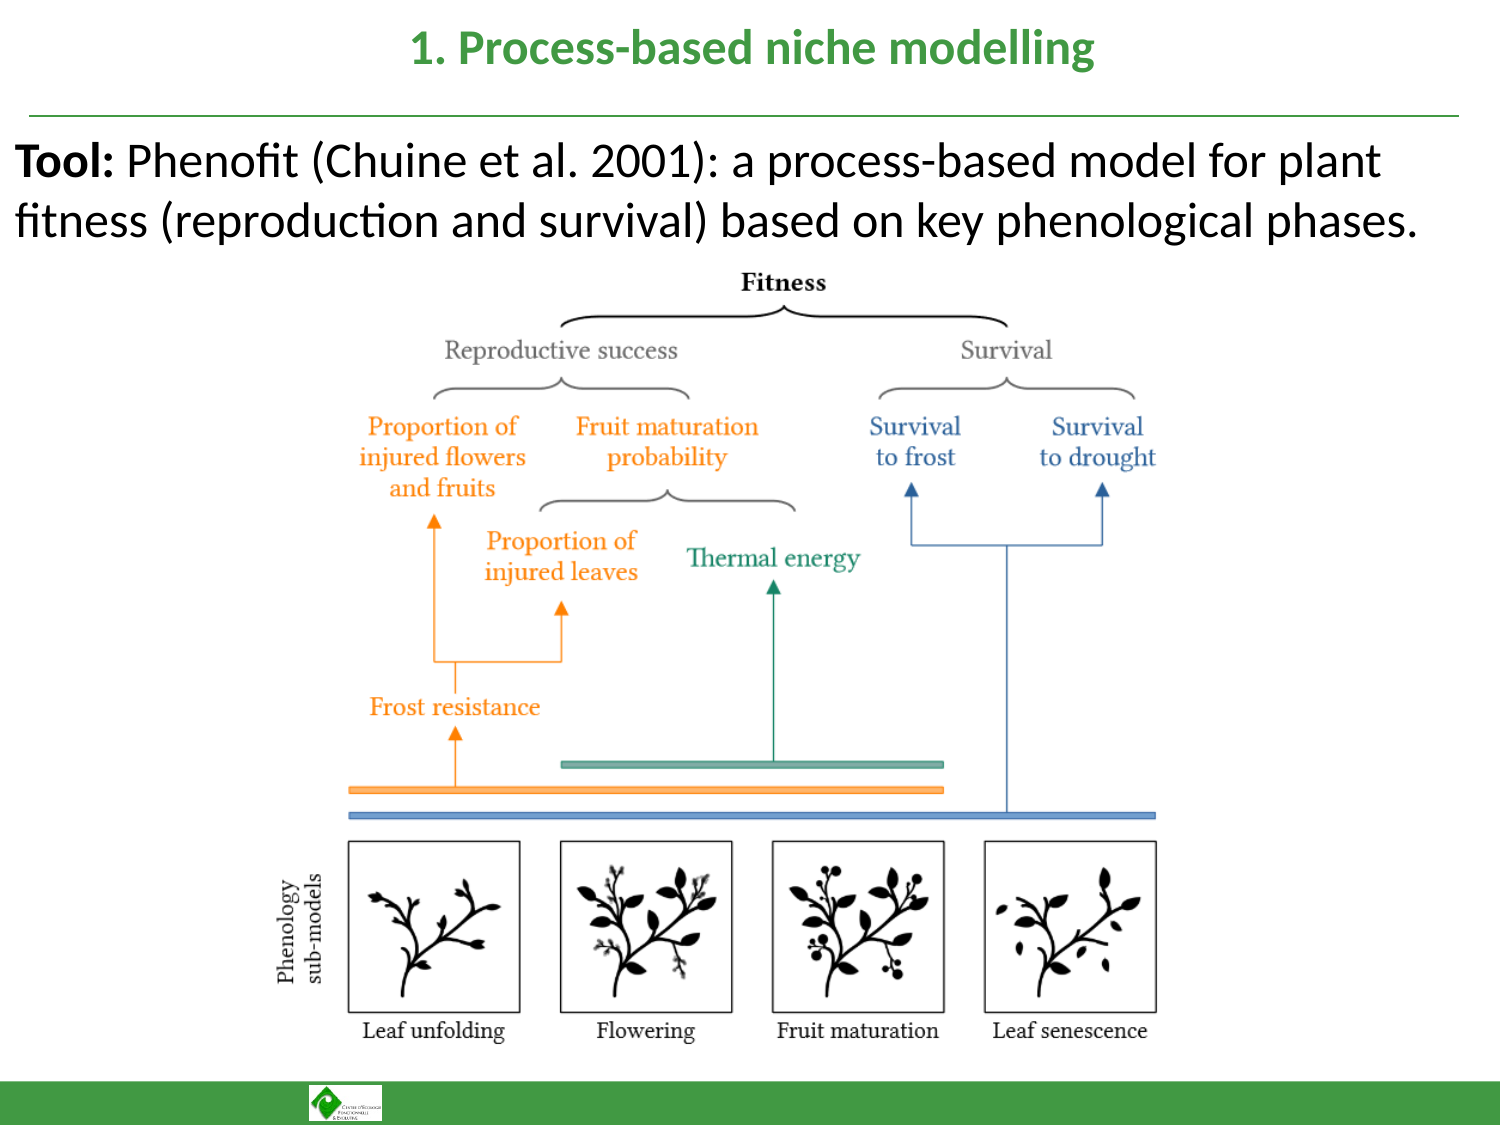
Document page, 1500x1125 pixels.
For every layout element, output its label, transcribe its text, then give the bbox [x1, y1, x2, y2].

text_box Tool: Phenofit (Chuine et al. 2001): a process-based model for plant fitness (reproduction and survival) based on key phenological phases. [0, 120, 1500, 676]
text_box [0, 1081, 1500, 1125]
picture [243, 249, 1187, 1056]
text_box 1. Process-based niche modelling [17, 7, 1487, 82]
